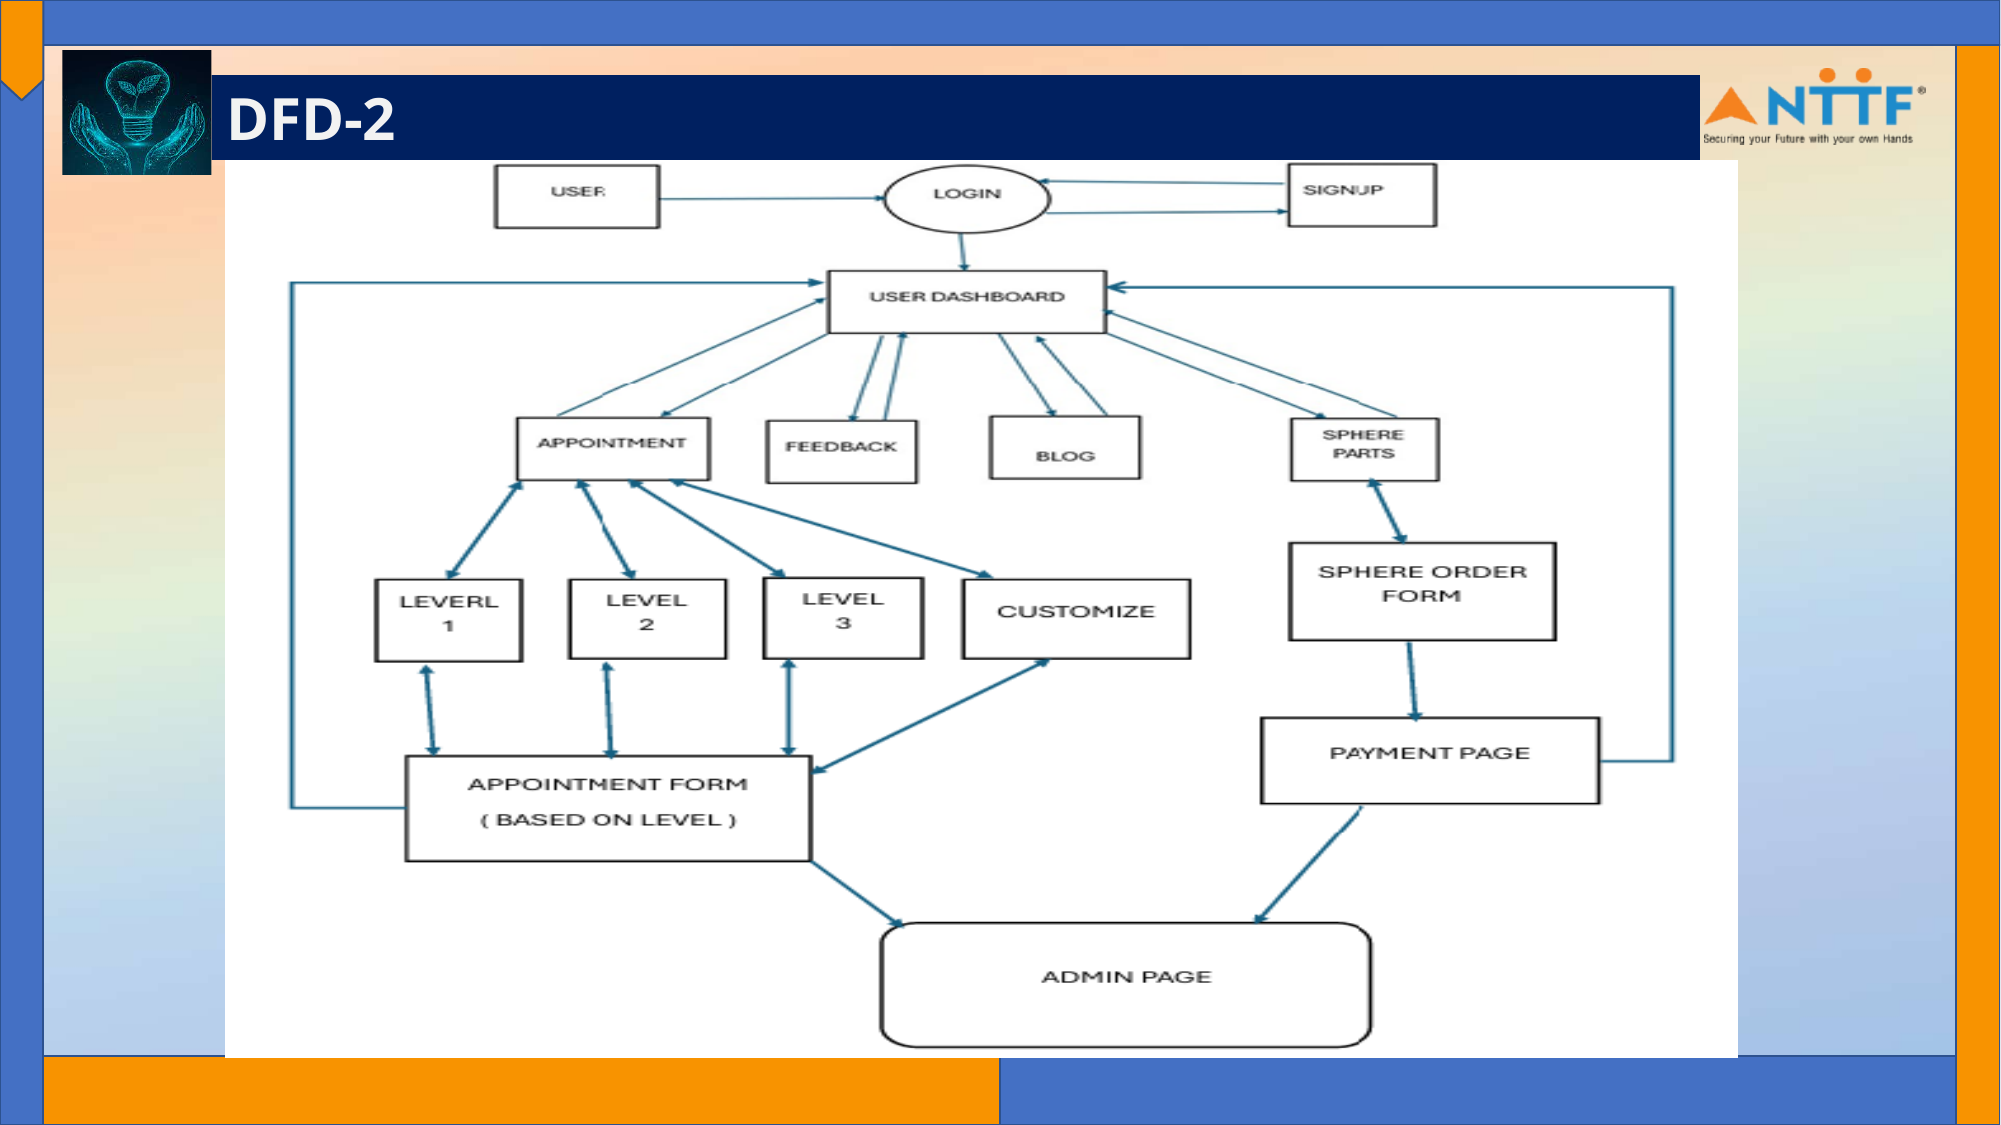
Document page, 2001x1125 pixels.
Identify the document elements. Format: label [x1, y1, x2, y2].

picture [44, 46, 1955, 1059]
text_box [62, 49, 1701, 176]
